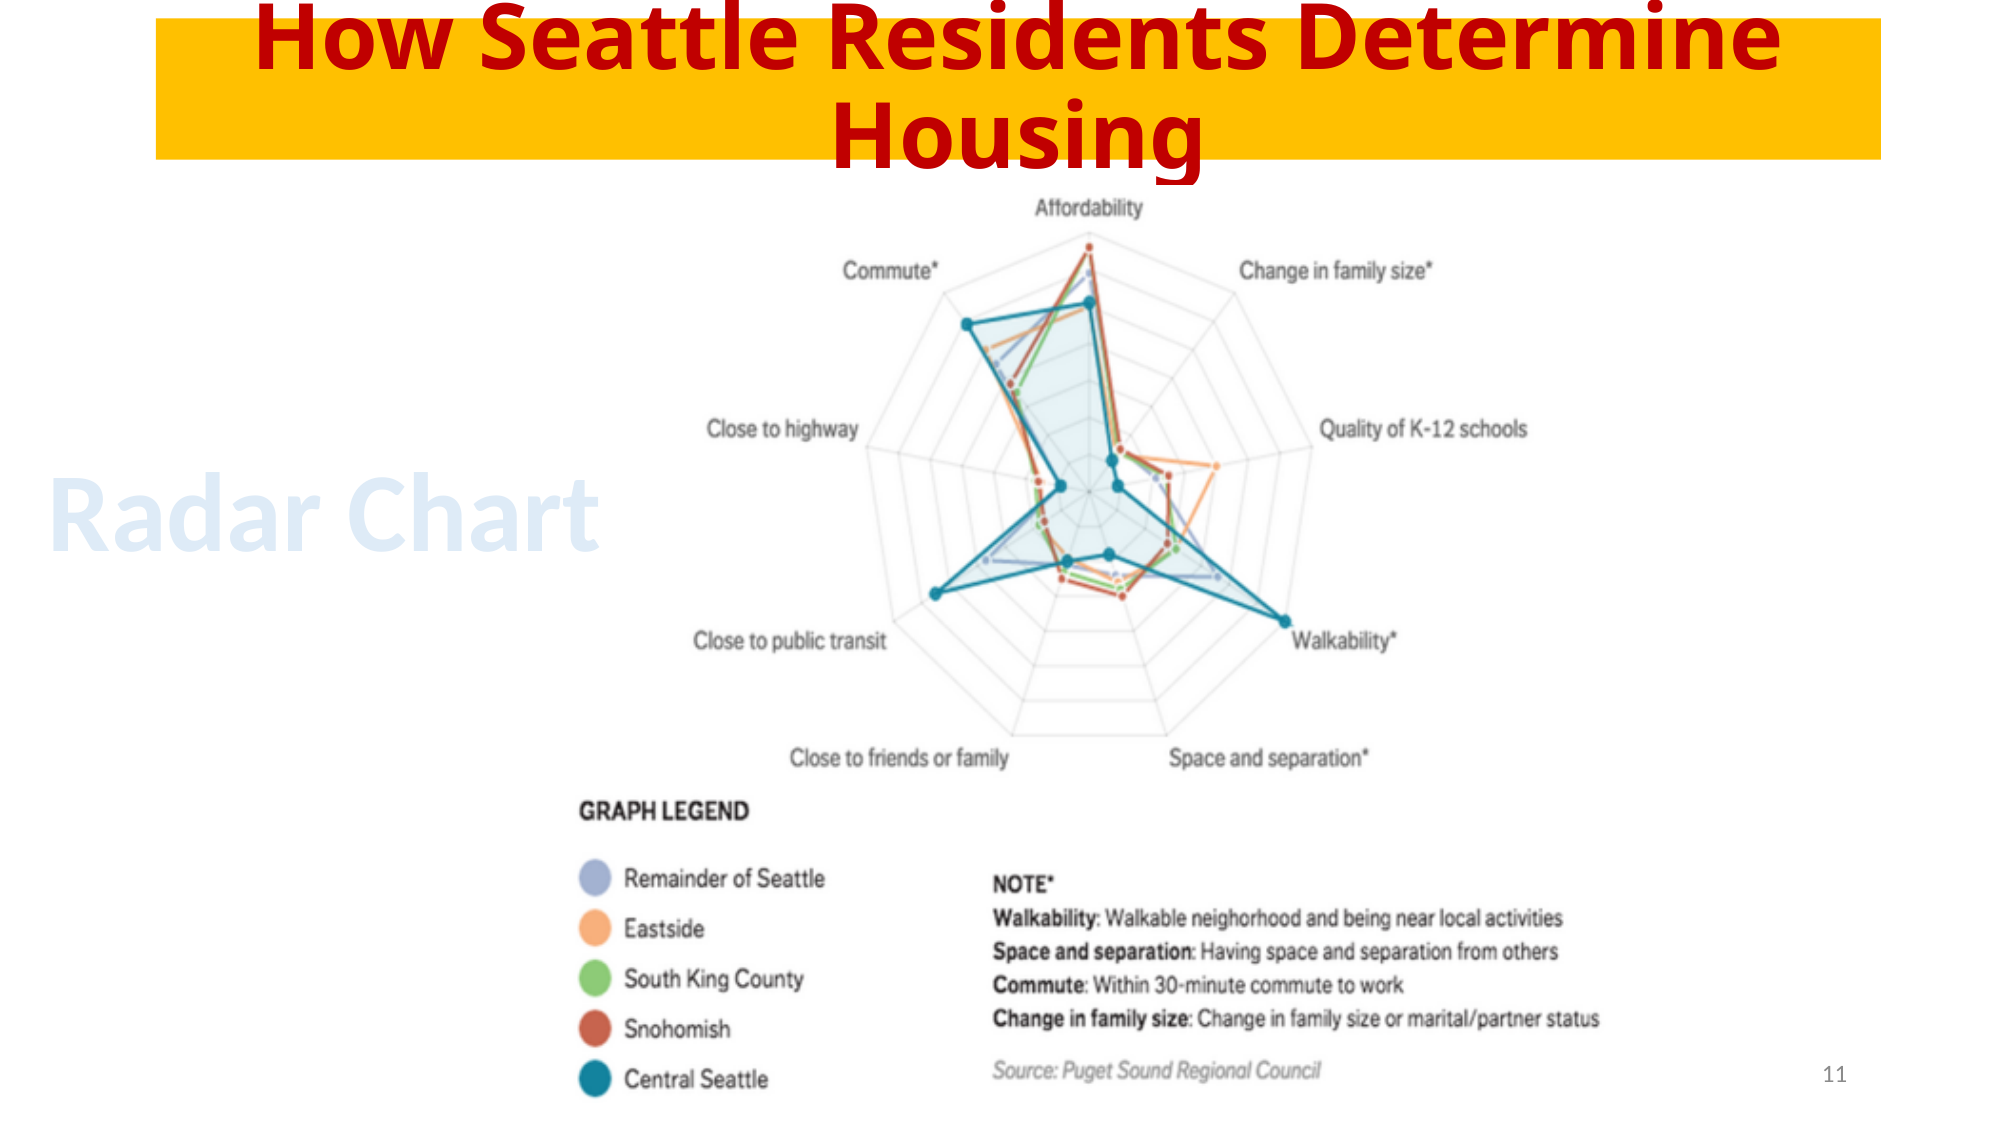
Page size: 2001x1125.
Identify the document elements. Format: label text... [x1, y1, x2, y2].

picture [559, 185, 1638, 1103]
title How Seattle Residents Determine Housing [155, 18, 1881, 160]
slide_number 11 [1638, 1042, 1863, 1103]
text_box Radar Chart [32, 431, 559, 581]
